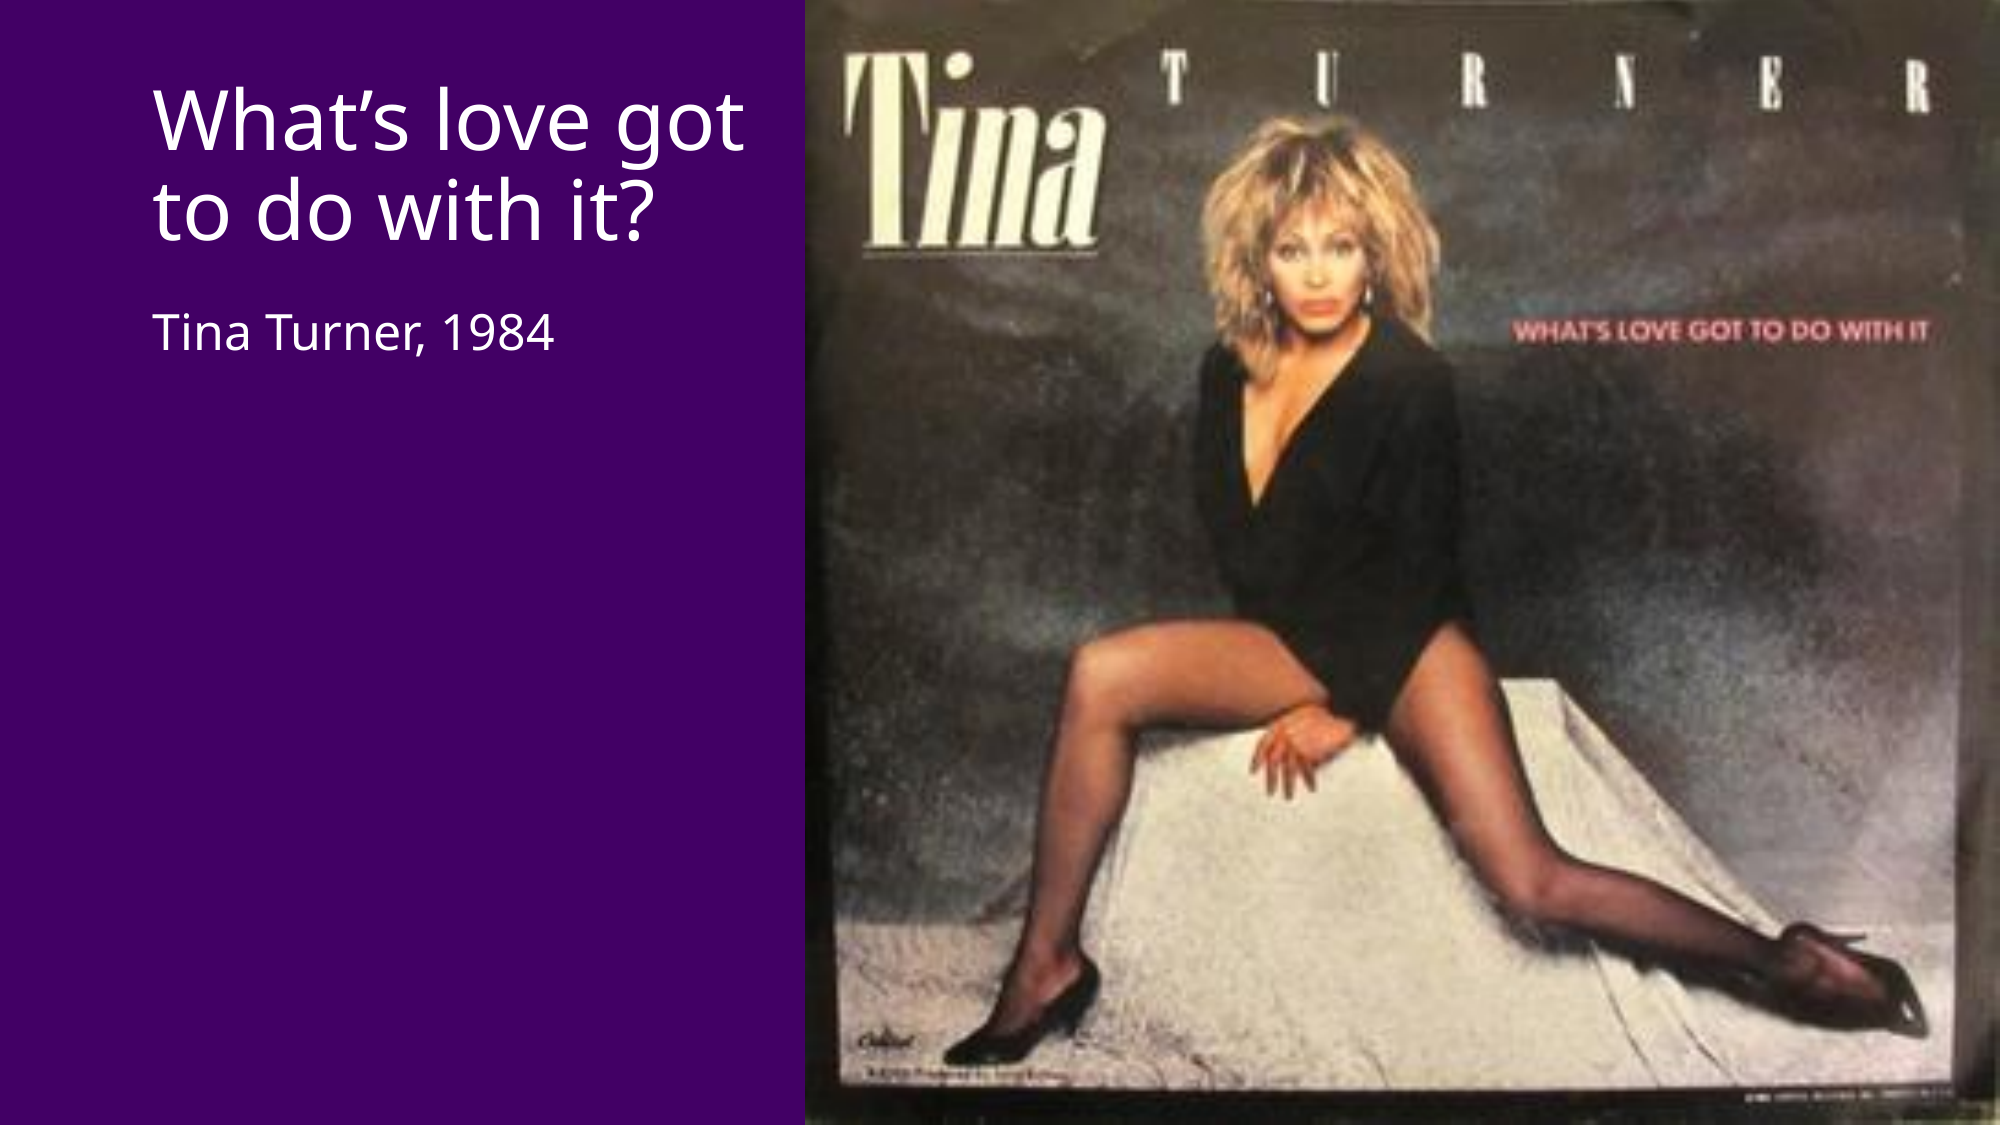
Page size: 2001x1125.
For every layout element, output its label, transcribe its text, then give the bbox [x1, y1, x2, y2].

list Tina Turner, 1984 [137, 299, 805, 1014]
title What’s love got to do with it? [137, 59, 769, 278]
picture [805, 0, 2000, 1125]
